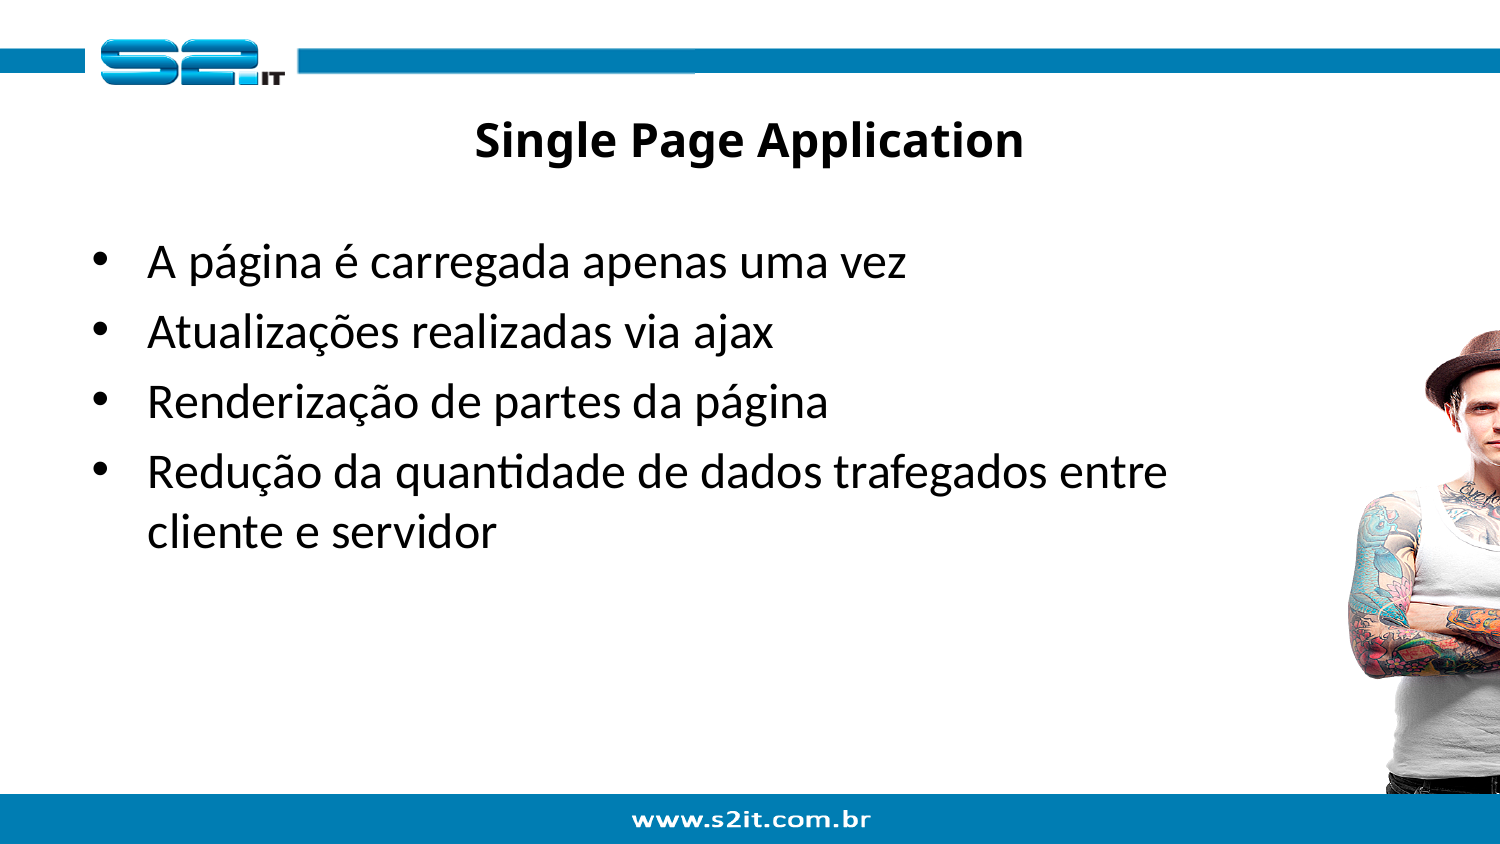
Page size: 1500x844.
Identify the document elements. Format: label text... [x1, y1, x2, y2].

picture [812, 816, 820, 827]
picture [807, 816, 811, 827]
picture [752, 814, 761, 827]
picture [713, 816, 721, 821]
picture [0, 0, 1500, 793]
picture [821, 816, 829, 827]
picture [844, 811, 857, 827]
picture [657, 816, 678, 827]
picture [633, 816, 652, 827]
picture [789, 816, 803, 827]
picture [862, 816, 870, 827]
list A página é carregada apenas uma vez Atualizações realizadas via ajax Renderização de partes da página Redução da quantidade de dados trafegados entre cliente e servidor [76, 221, 1282, 701]
picture [713, 821, 723, 827]
picture [728, 812, 740, 827]
picture [683, 816, 702, 827]
picture [774, 816, 784, 827]
title Single Page Application [75, 102, 1425, 175]
